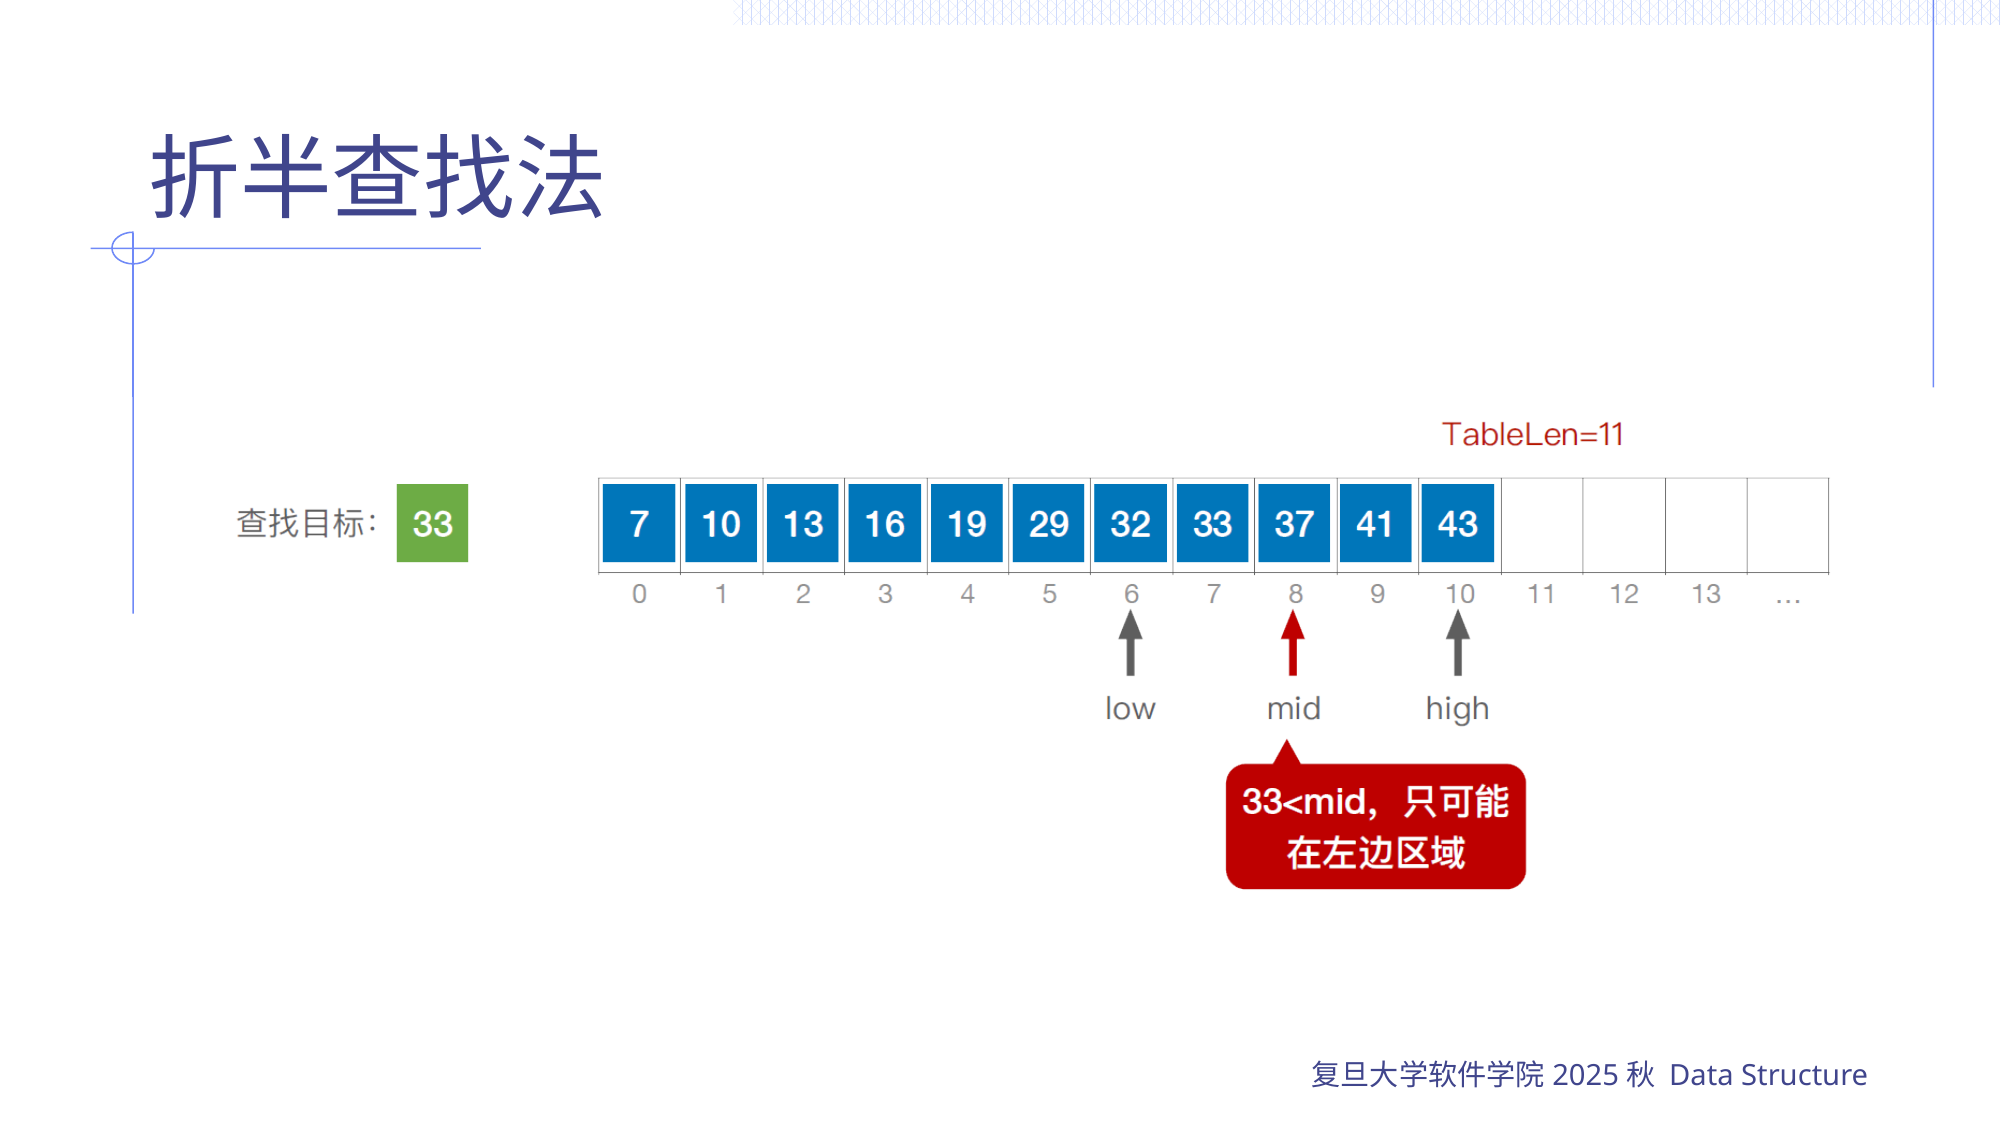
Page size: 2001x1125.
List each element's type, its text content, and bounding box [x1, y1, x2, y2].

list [183, 383, 1884, 917]
title 折半查找法 [133, 50, 1834, 238]
